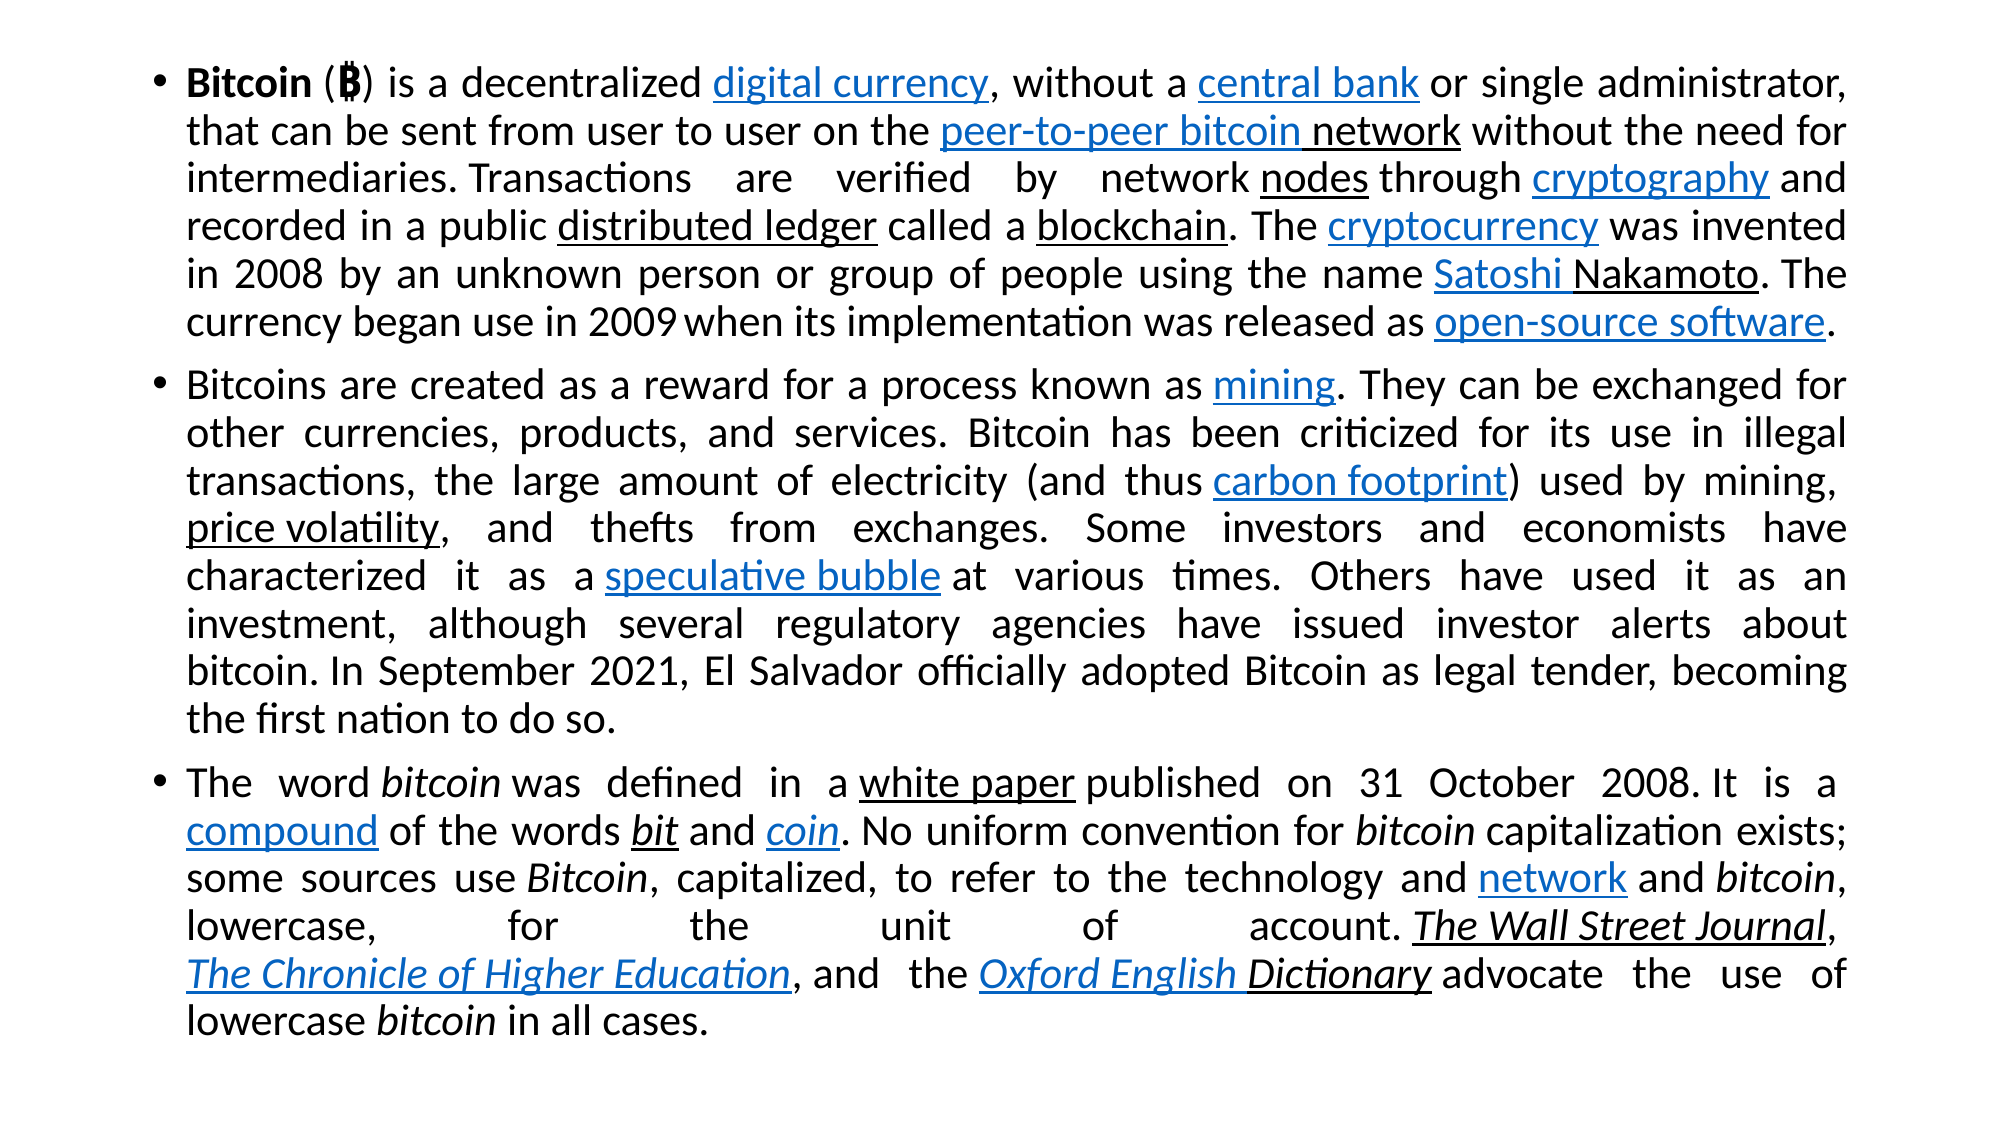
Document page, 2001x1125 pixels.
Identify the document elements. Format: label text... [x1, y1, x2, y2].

list Bitcoin (₿) is a decentralized digital currency, without a central bank or single administrator, that can be sent from user to user on the peer-to-peer bitcoin network without the need for intermediaries. Transactions are verified by network nodes through cryptography and recorded in a public distributed ledger called a blockchain. The cryptocurrency was invented in 2008 by an unknown person or group of people using the name Satoshi Nakamoto. The currency began use in 2009 when its implementation was released as open-source software. Bitcoins are created as a reward for a process known as mining. They can be exchanged for other currencies, products, and services. Bitcoin has been criticized for its use in illegal transactions, the large amount of electricity (and thus carbon footprint) used by mining, price volatility, and thefts from exchanges. Some investors and economists have characterized it as a speculative bubble at various times. Others have used it as an investment, although several regulatory agencies have issued investor alerts about bitcoin. In September 2021, El Salvador officially adopted Bitcoin as legal tender, becoming the first nation to do so. The word bitcoin was defined in a white paper published on 31 October 2008. It is a compound of the words bit and coin. No uniform convention for bitcoin capitalization exists; some sources use Bitcoin, capitalized, to refer to the technology and network and bitcoin, lowercase, for the unit of account. The Wall Street Journal, The Chronicle of Higher Education, and the Oxford English Dictionary advocate the use of lowercase bitcoin in all cases. [137, 51, 1863, 1102]
